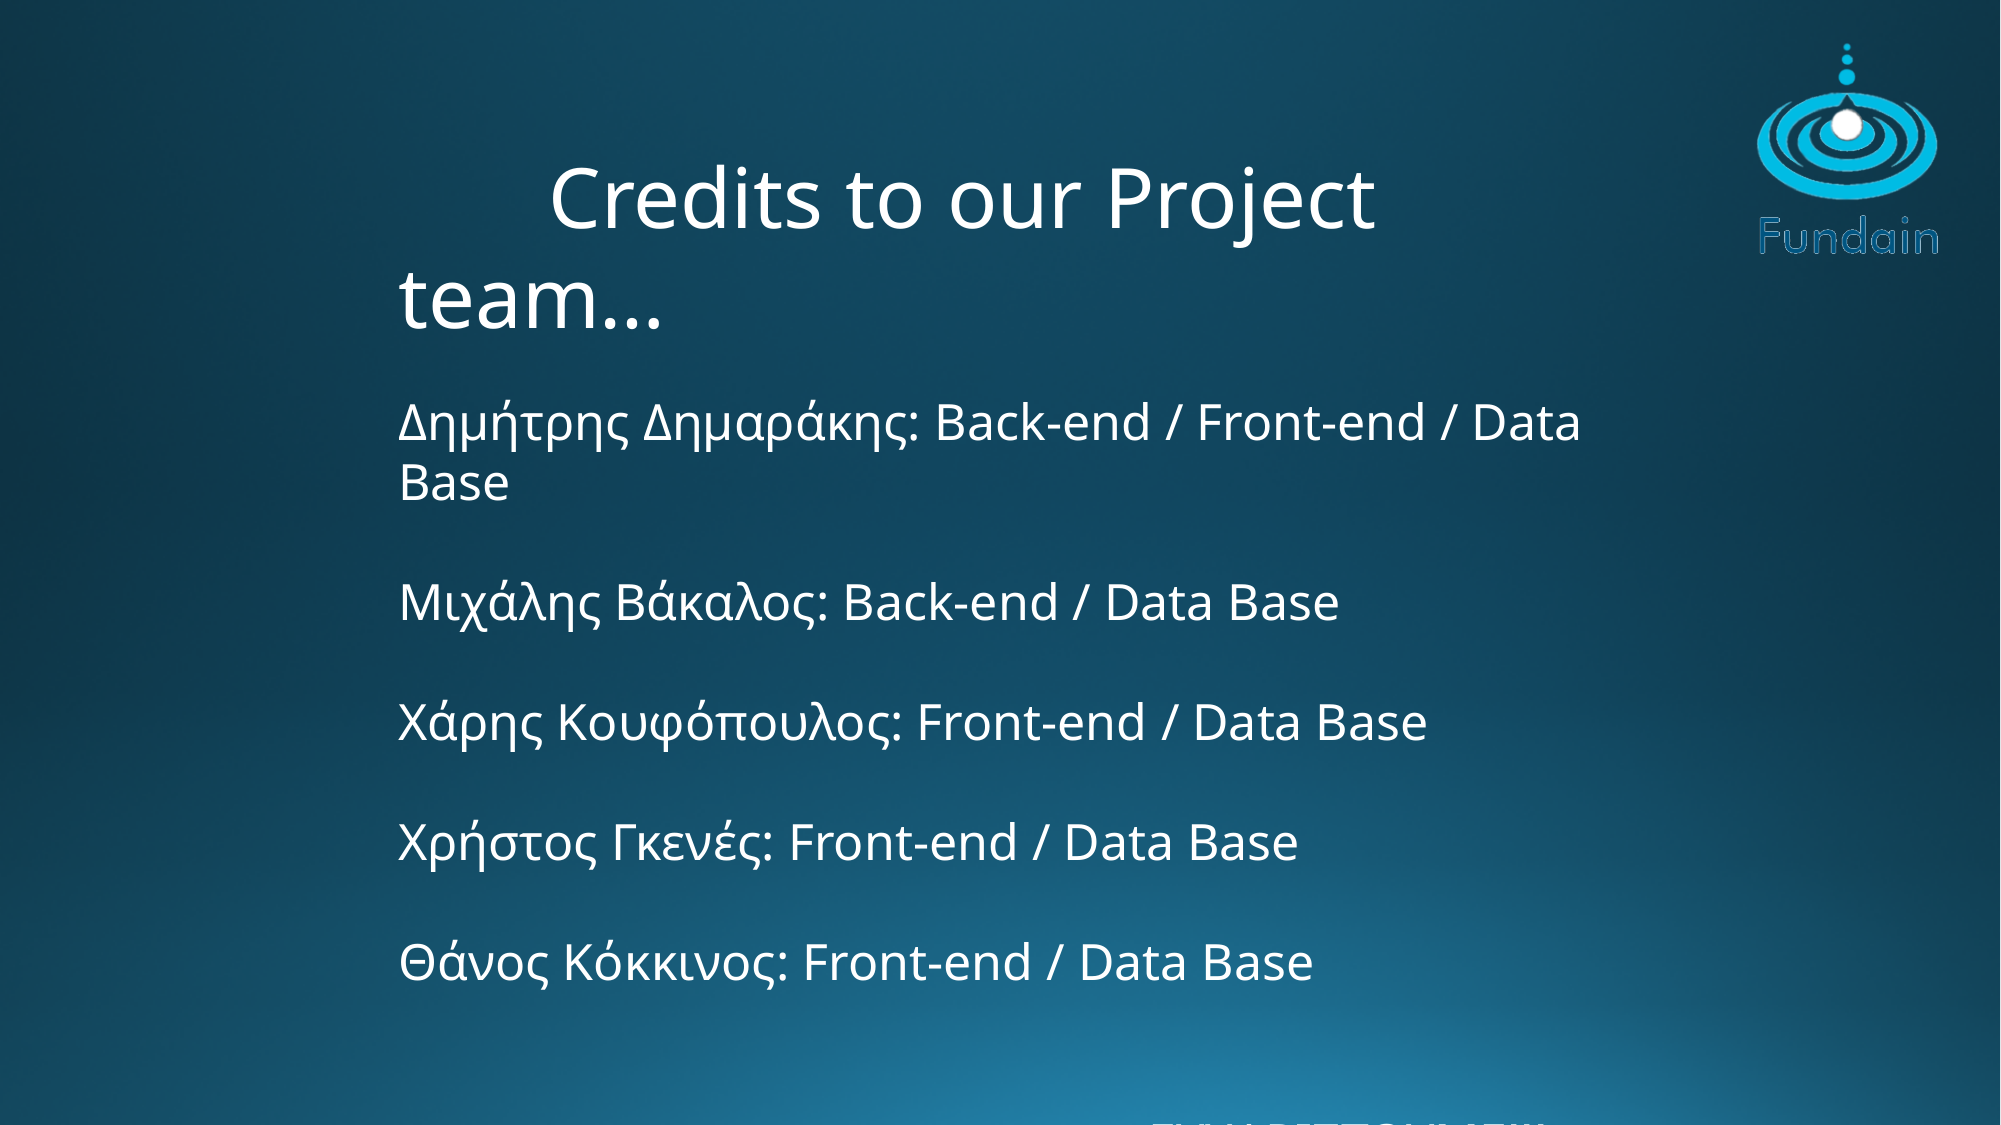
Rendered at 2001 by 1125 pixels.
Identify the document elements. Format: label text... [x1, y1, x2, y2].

picture [0, 0, 2001, 1125]
text_box Credits to our Project team… Δημήτρης Δημαράκης: Back-end / Front-end / Data Base Μιχάλης Βάκαλος: Back-end / Data Base Χάρης Κουφόπουλος: Front-end / Data Base Χρήστος Γκενές: Front-end / Data Base Θάνος Κόκκινος: Front-end / Data Base ΕΥΧΑΡΙΣΤΟΥΜΕ!!! [383, 138, 1610, 1125]
